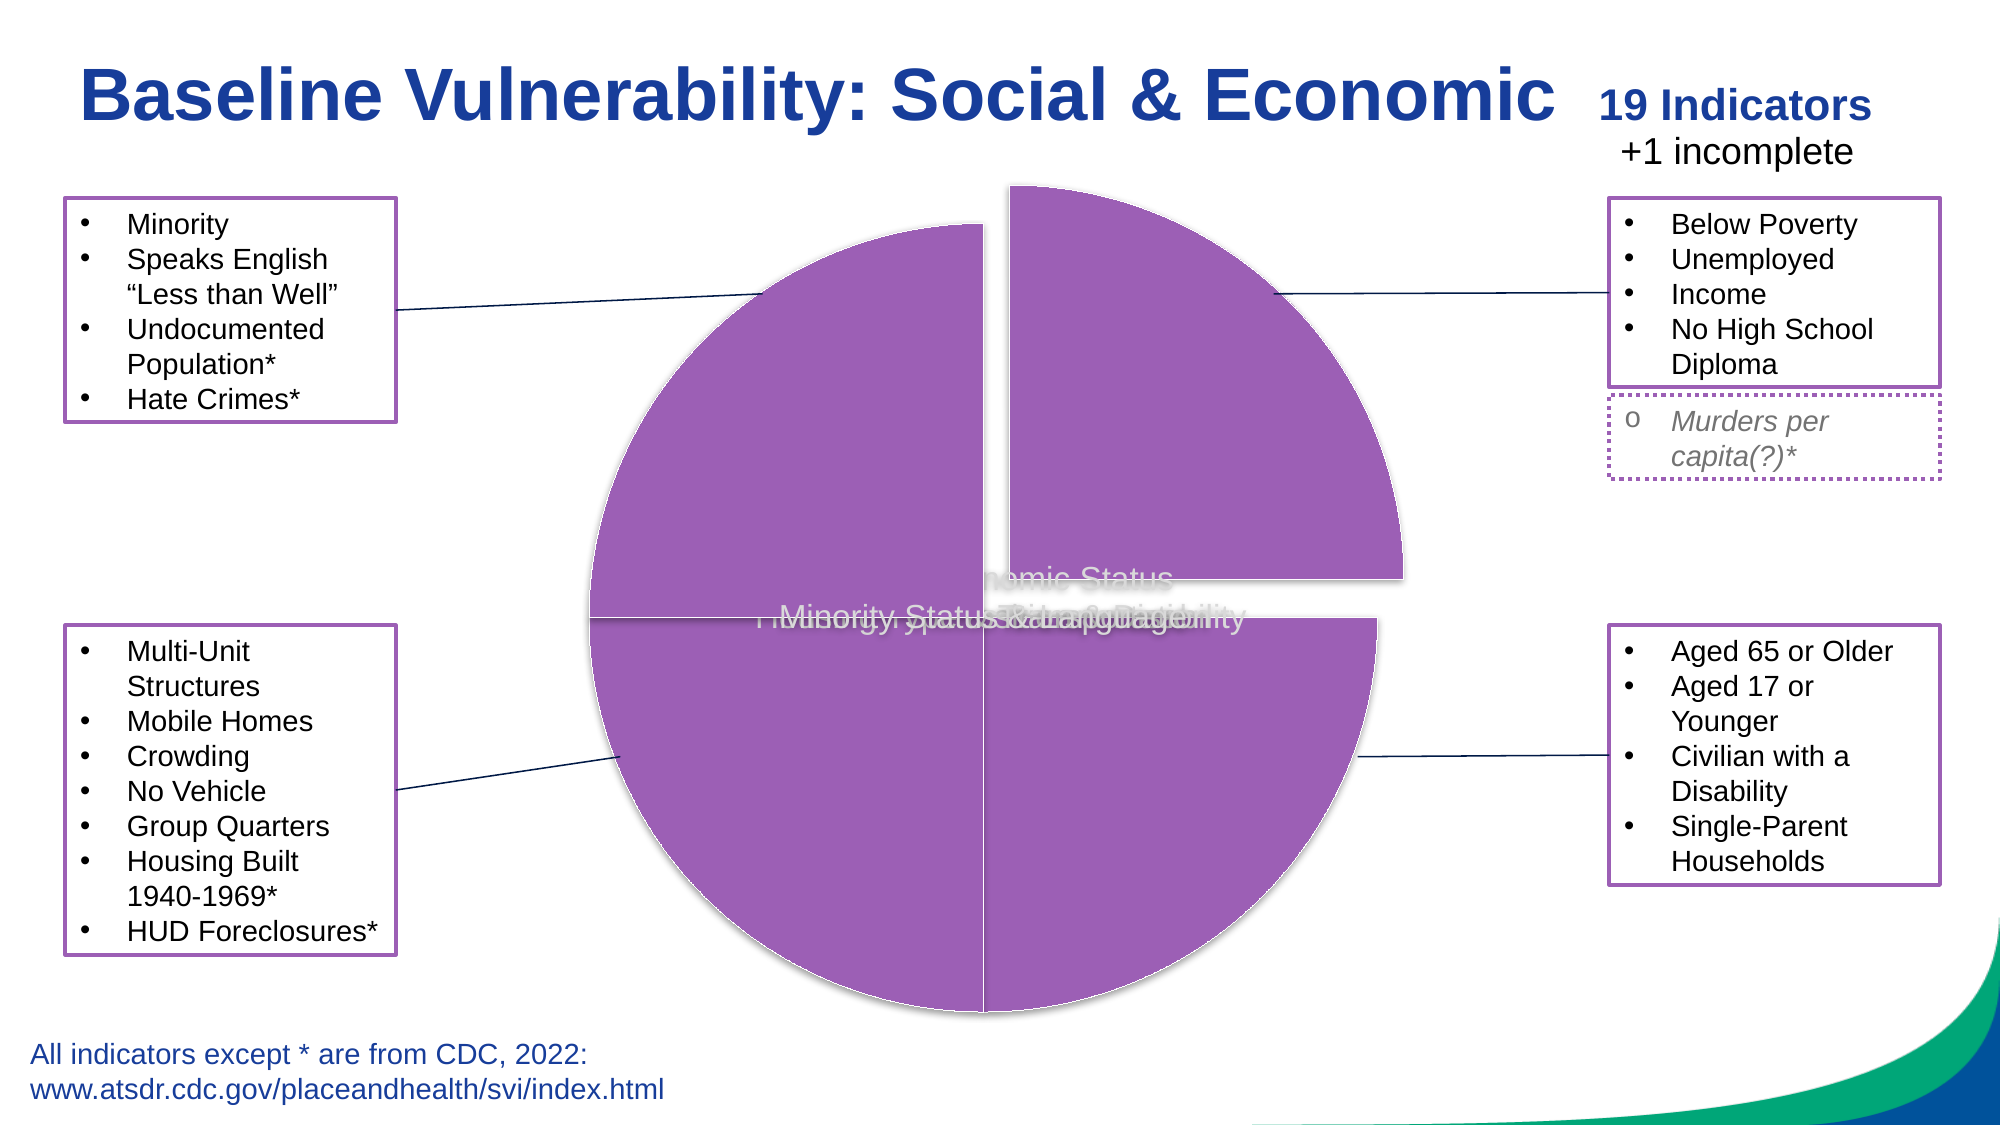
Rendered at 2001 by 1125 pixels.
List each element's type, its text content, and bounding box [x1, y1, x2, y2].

text_box All indicators except * are from CDC, 2022: www.atsdr.cdc.gov/placeandhealth/svi/index.html [15, 1027, 781, 1113]
picture [1252, 912, 2000, 1125]
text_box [395, 293, 763, 312]
text_box +1 incomplete [1605, 119, 1870, 180]
text_box Multi-Unit Structures Mobile Homes Crowding No Vehicle Group Quarters Housing Built 1940-1969* HUD Foreclosures* [63, 623, 398, 957]
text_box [395, 756, 621, 793]
text_box Aged 65 or Older Aged 17 or Younger Civilian with a Disability Single-Parent Households [1607, 623, 1942, 887]
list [418, 131, 1582, 1071]
title Baseline Vulnerability: Social & Economic 19 Indicators [79, 52, 1921, 184]
text_box Below Poverty Unemployed Income No High School Diploma [1607, 196, 1942, 389]
text_box Murders per capita(?)* [1607, 393, 1942, 481]
text_box Minority Speaks English “Less than Well” Undocumented Population* Hate Crimes* [63, 196, 398, 424]
